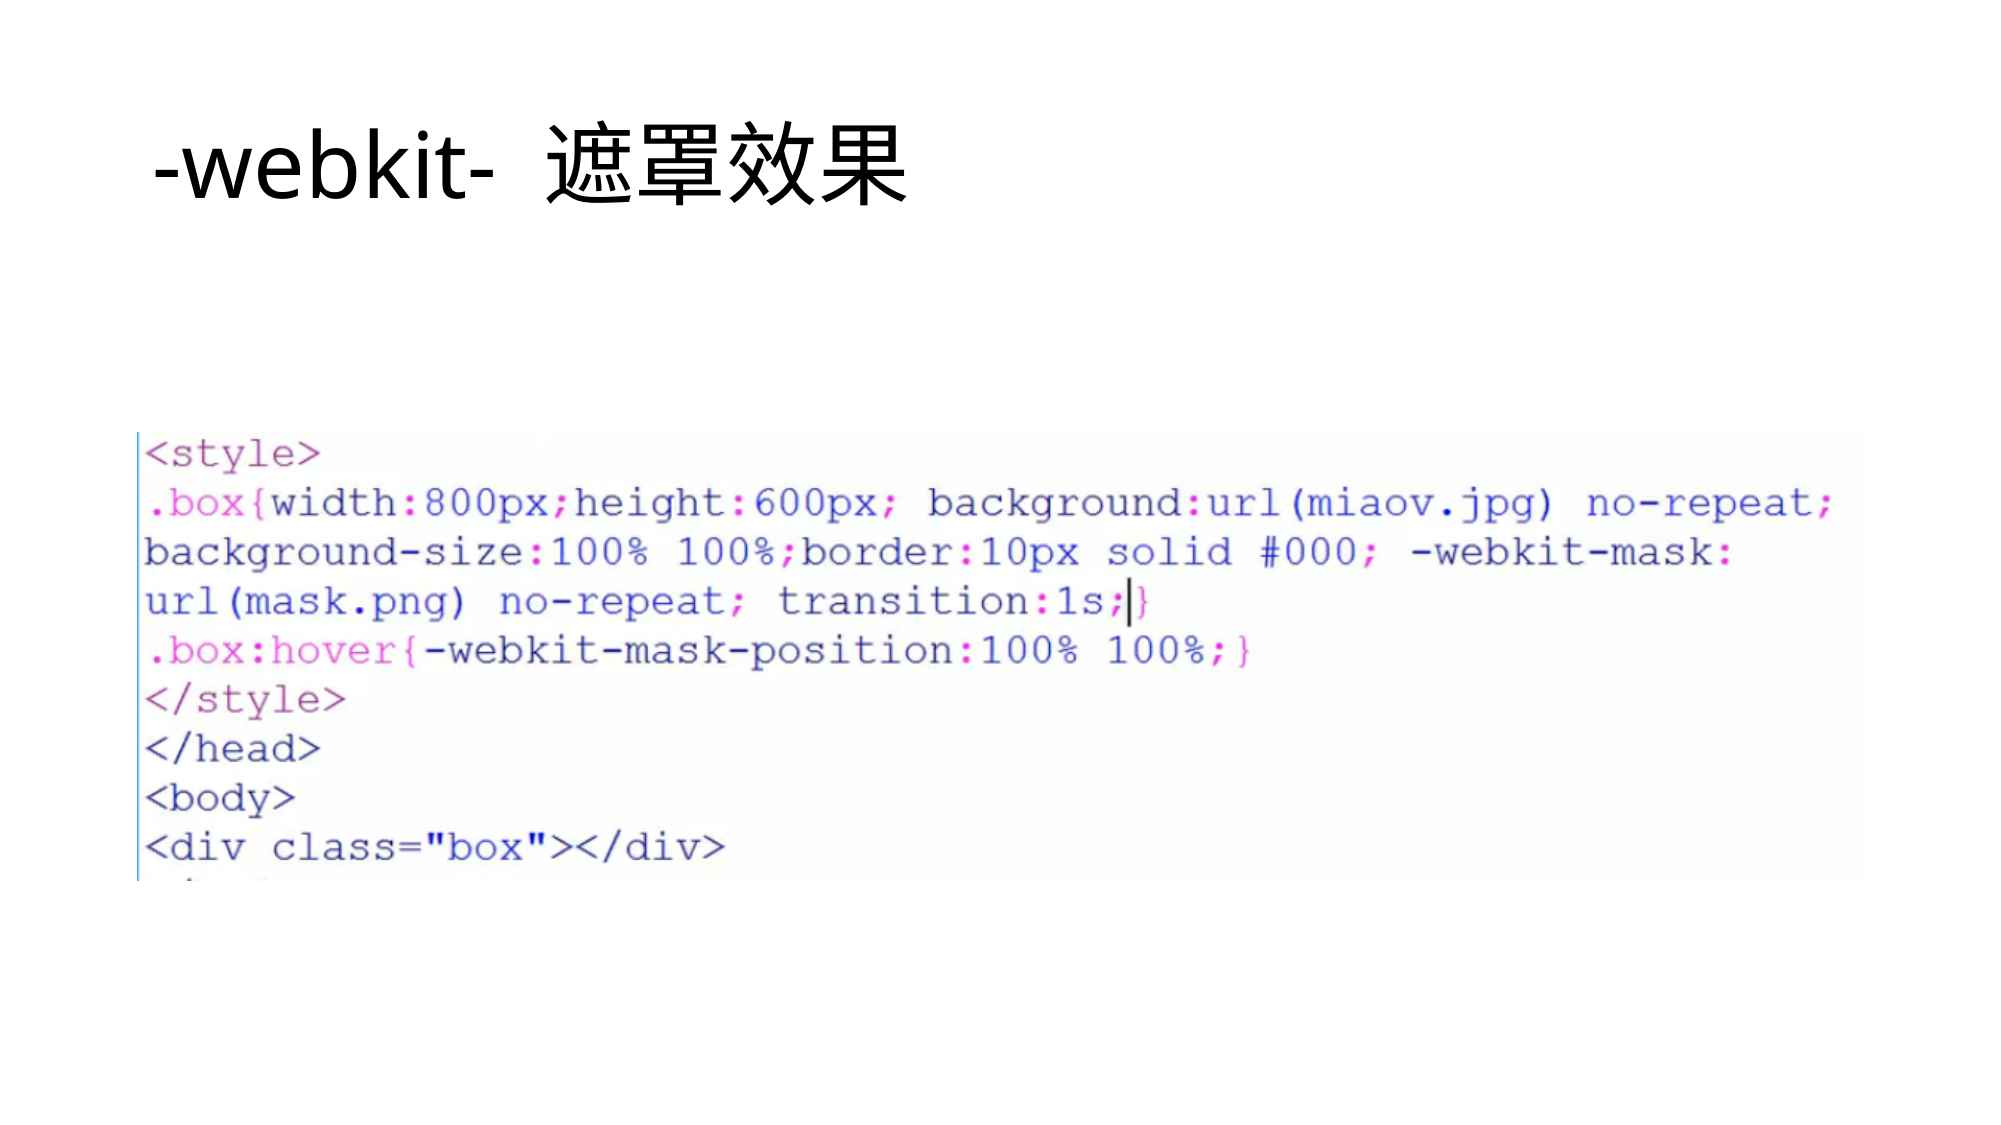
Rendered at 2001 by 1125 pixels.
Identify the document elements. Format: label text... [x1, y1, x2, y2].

title -webkit- 遮罩效果 [137, 59, 1863, 278]
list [137, 432, 1863, 881]
